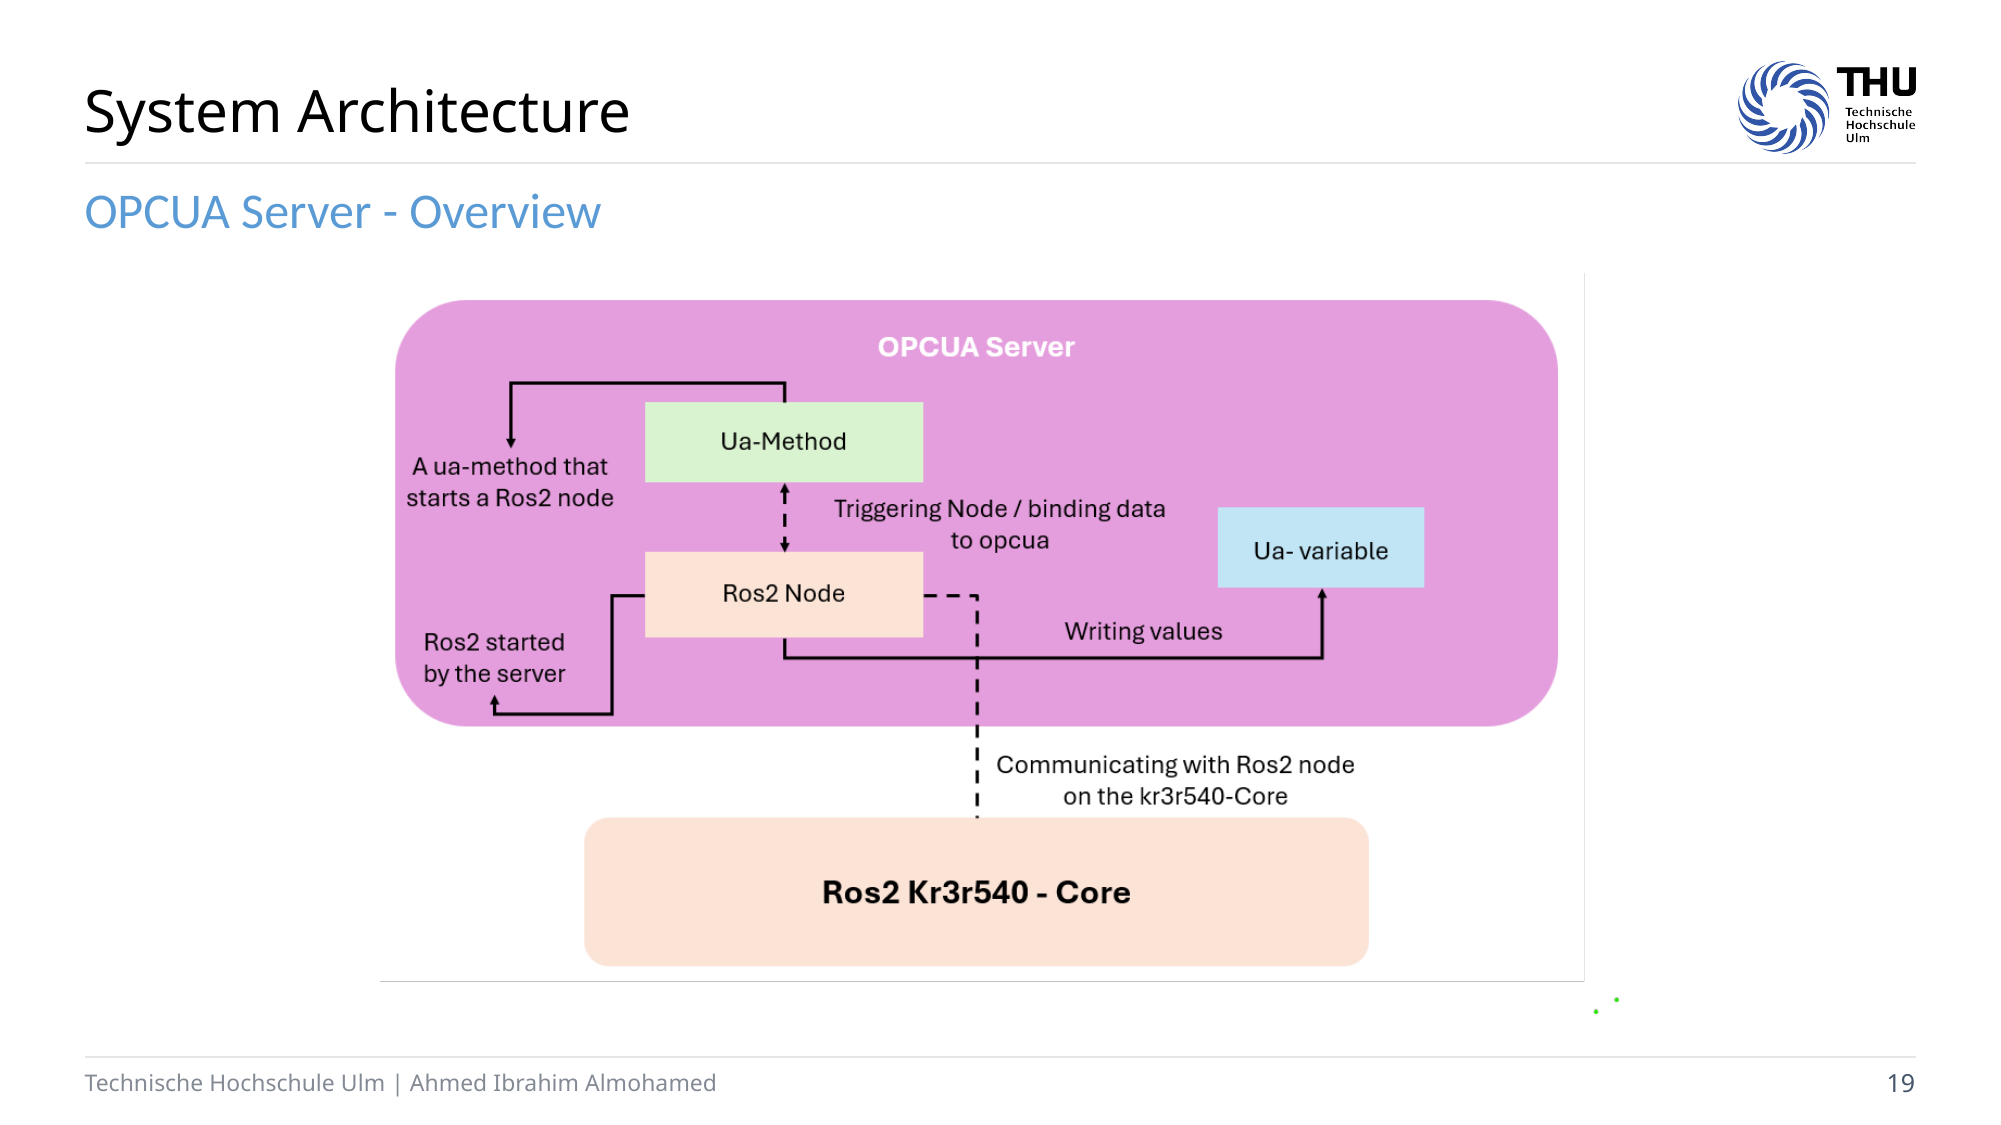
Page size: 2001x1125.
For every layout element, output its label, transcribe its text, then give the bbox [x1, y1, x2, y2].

picture [380, 272, 1621, 1014]
picture [1738, 61, 1916, 154]
title System Architecture [84, 72, 1747, 154]
footer Technische Hochschule Ulm | Ahmed Ibrahim Almohamed [84, 1071, 1666, 1098]
list OPCUA Server - Overview [84, 164, 1916, 260]
